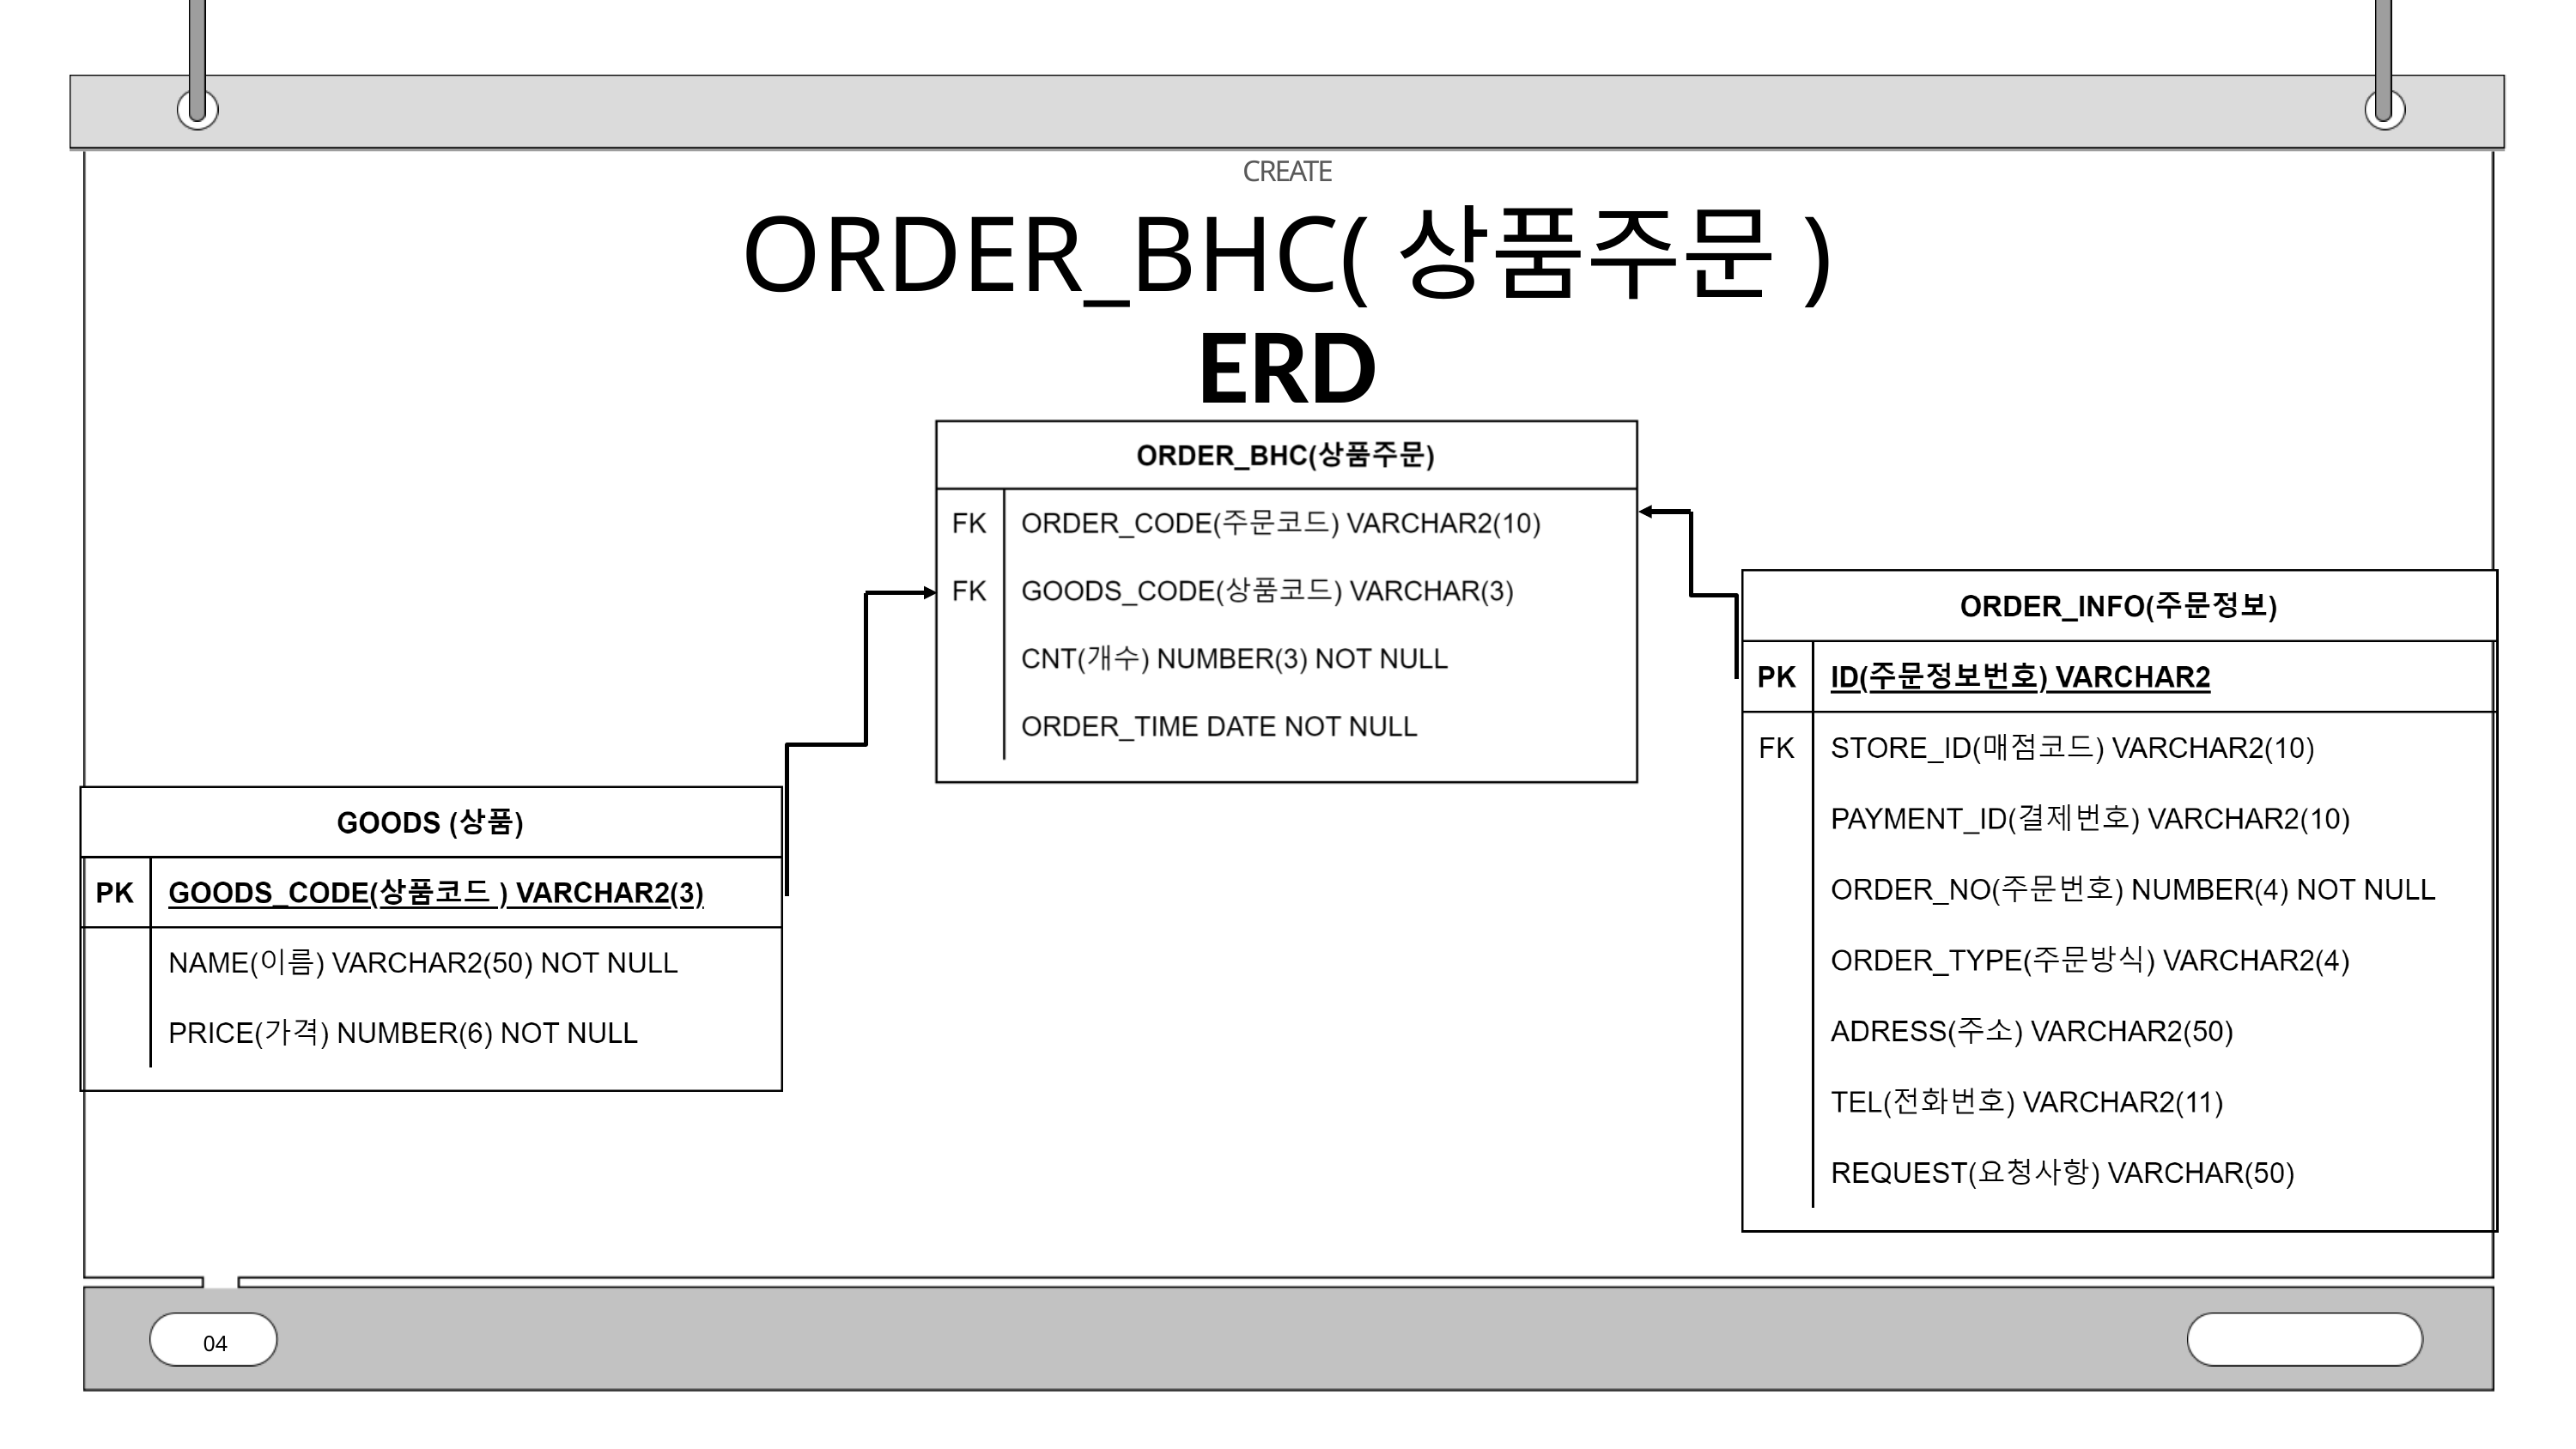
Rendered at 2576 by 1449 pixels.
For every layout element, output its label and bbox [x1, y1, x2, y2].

text_box [787, 592, 938, 897]
text_box [1629, 572, 1713, 619]
picture [55, 0, 2523, 1392]
